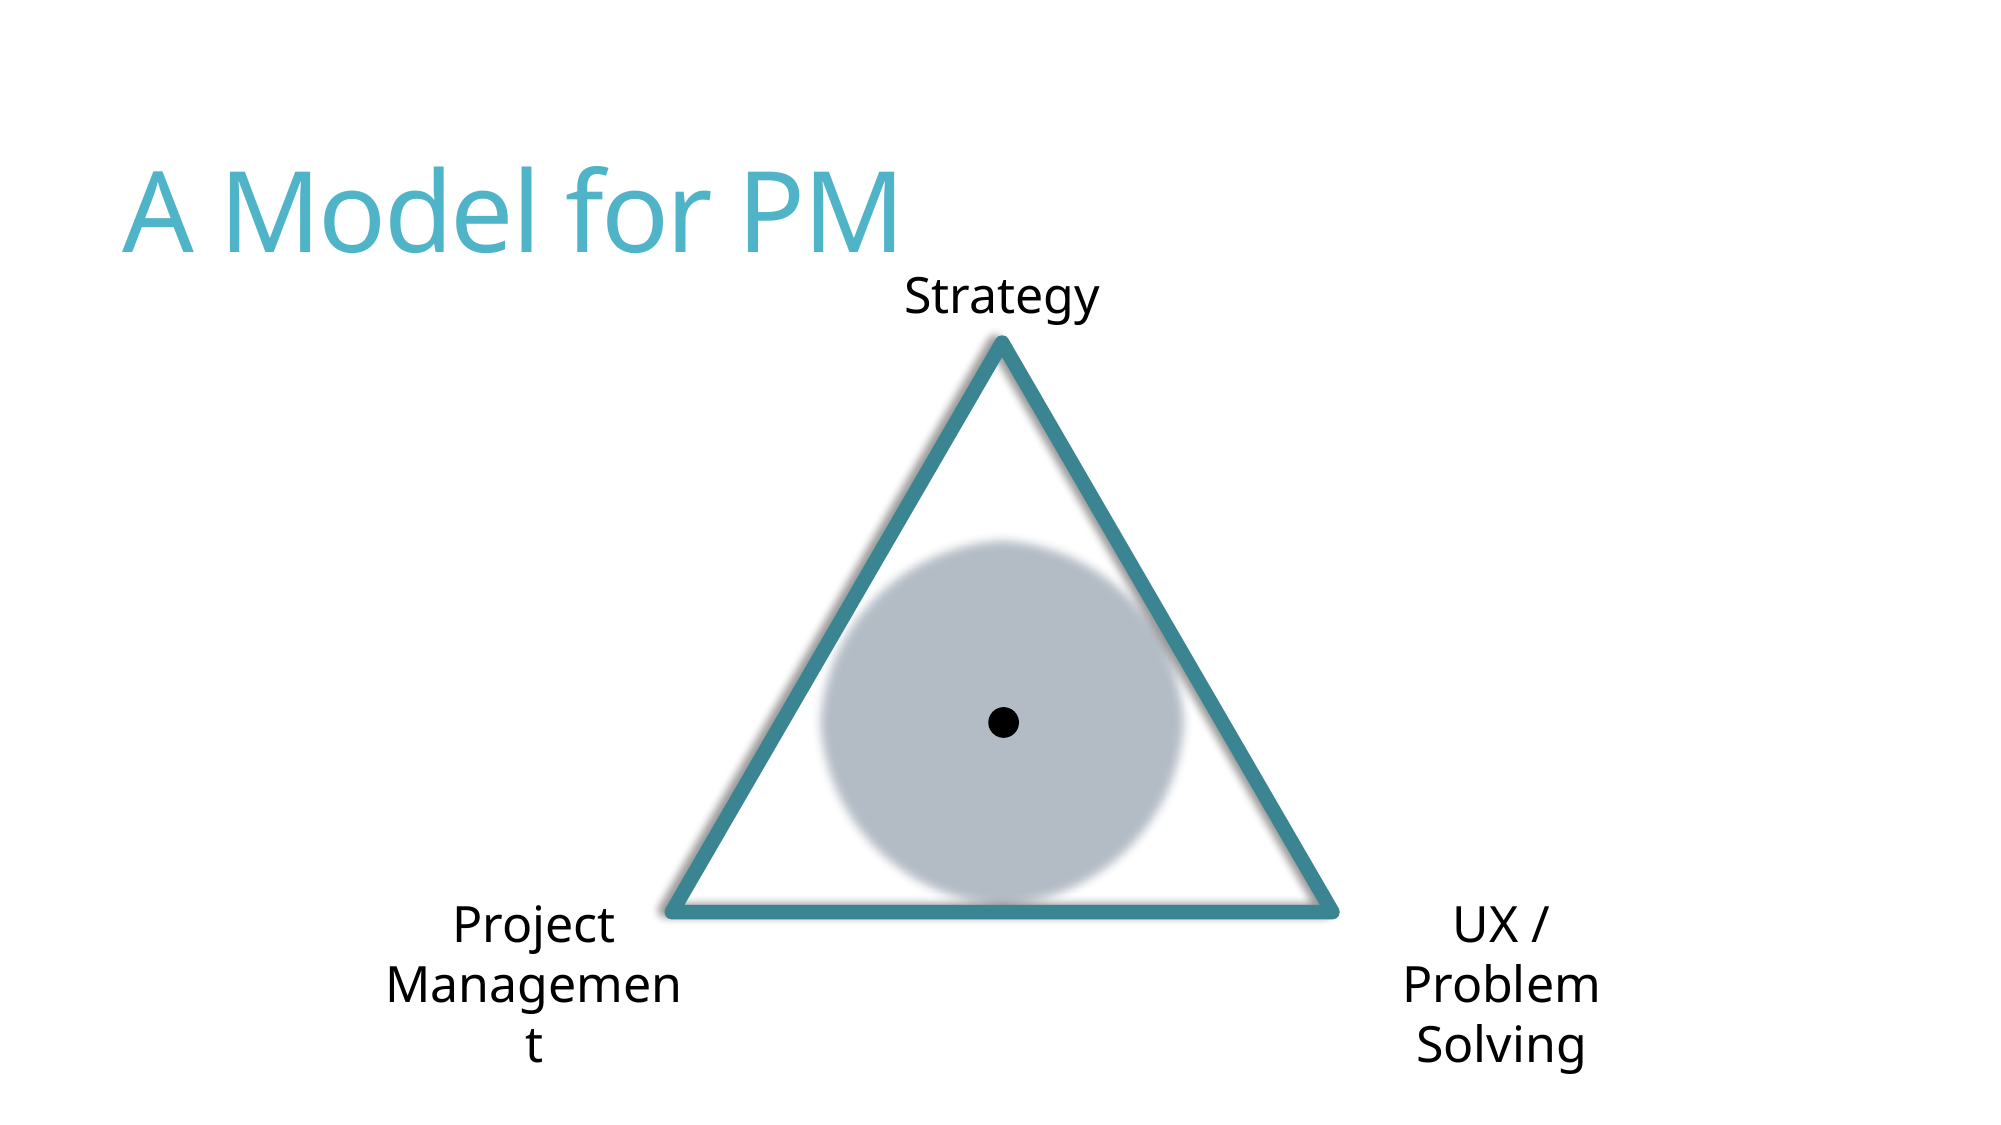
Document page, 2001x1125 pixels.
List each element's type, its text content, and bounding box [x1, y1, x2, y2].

text_box [988, 707, 1020, 738]
text_box UX / Problem Solving [1332, 884, 1671, 1080]
title A Model for PM [107, 81, 1875, 354]
text_box [686, 341, 1332, 914]
text_box Project Management [364, 884, 704, 1080]
text_box Strategy [853, 255, 1151, 331]
